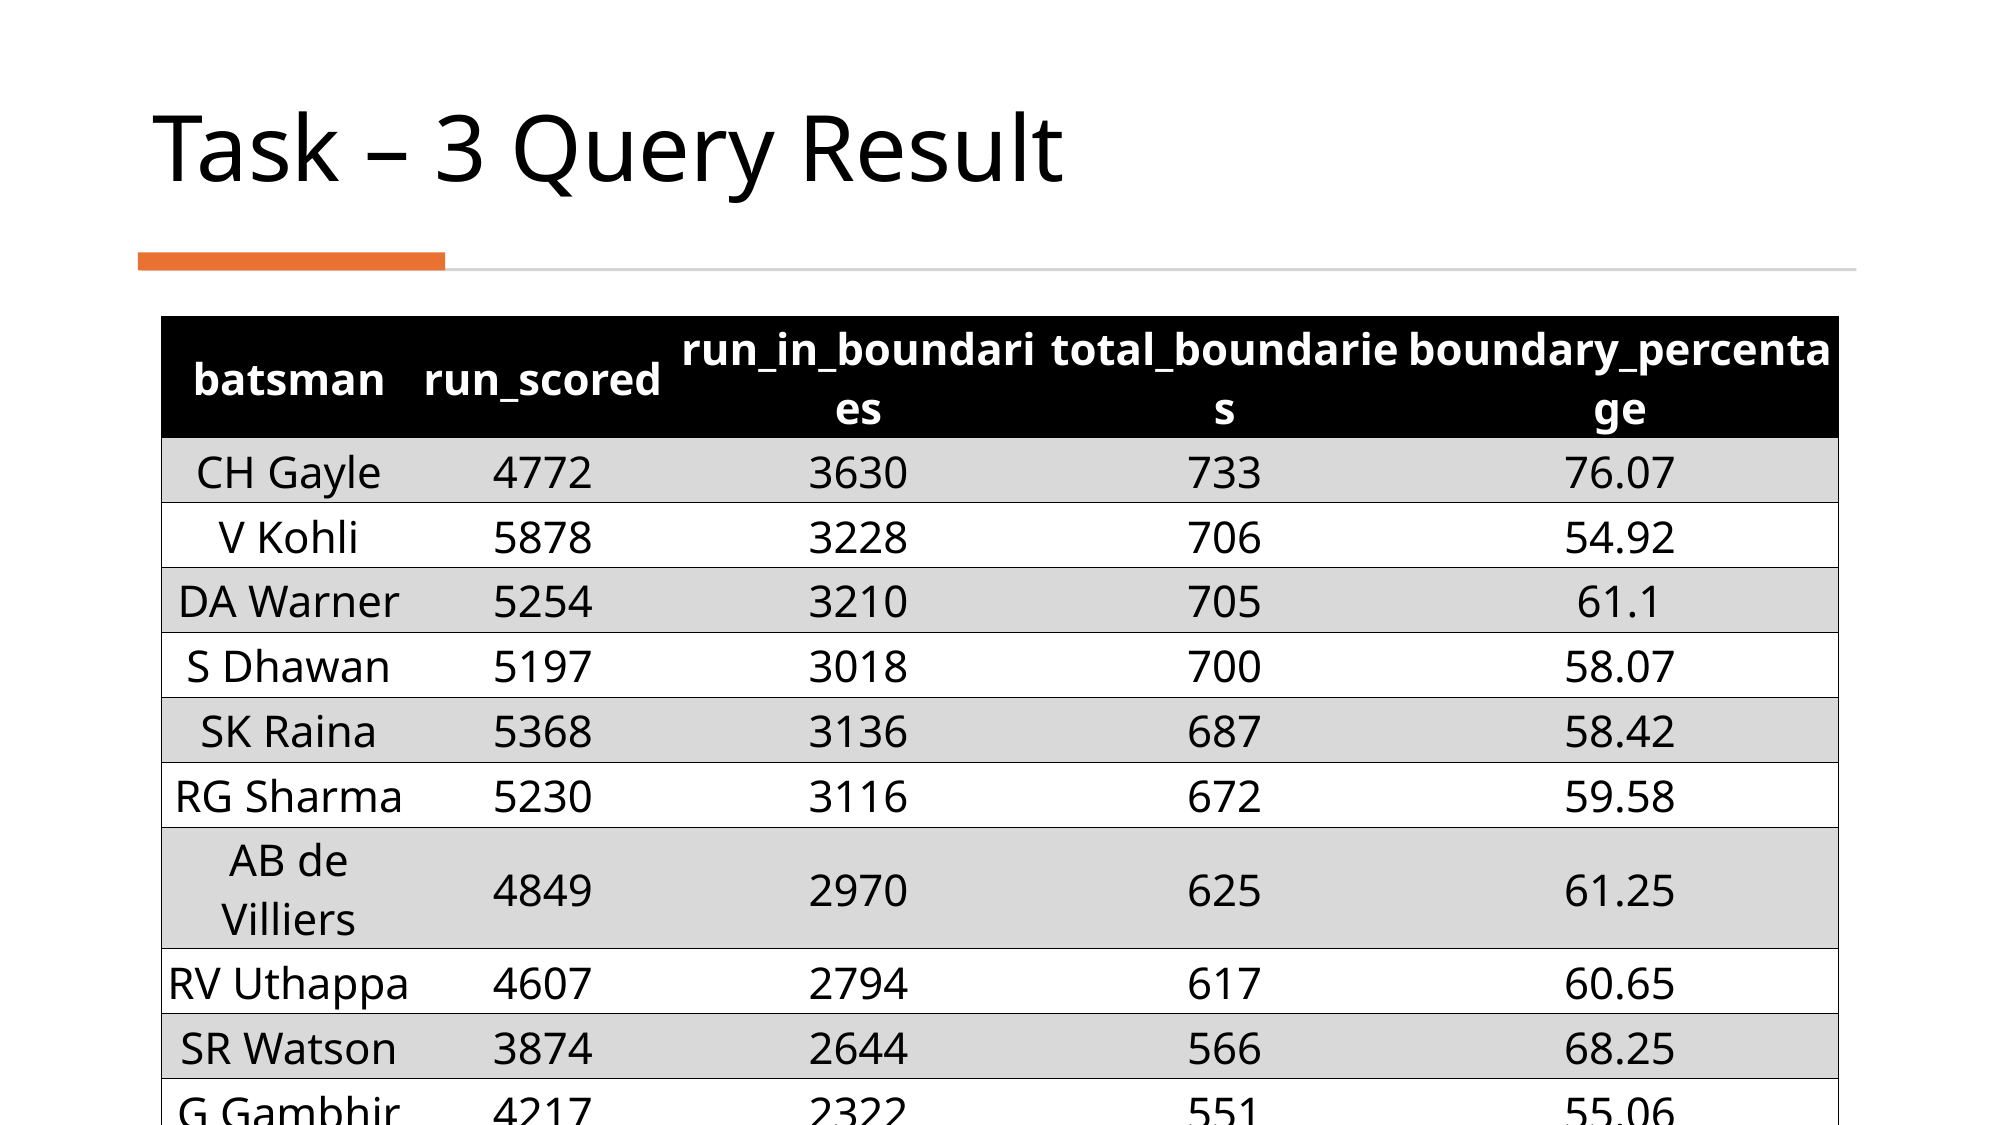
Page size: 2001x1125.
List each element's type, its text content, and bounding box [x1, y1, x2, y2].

table_cell 733 [1047, 438, 1402, 502]
table_cell 61.1 [1402, 568, 1838, 632]
table_cell 617 [1047, 949, 1402, 1013]
table_cell 2644 [670, 1014, 1047, 1078]
table_cell 3630 [670, 438, 1047, 502]
table_cell 5878 [416, 503, 670, 567]
table_cell 2322 [670, 1079, 1047, 1125]
table_cell 700 [1047, 633, 1402, 697]
table_header run_in_boundaries [670, 317, 1047, 437]
table_cell 60.65 [1402, 949, 1838, 1013]
table_cell 705 [1047, 568, 1402, 632]
table_cell 551 [1047, 1079, 1402, 1125]
table_cell V Kohli [162, 503, 416, 567]
table_cell 687 [1047, 698, 1402, 762]
table_cell 61.25 [1402, 828, 1838, 948]
table_header batsman [162, 317, 416, 437]
table_cell 4849 [416, 828, 670, 948]
table_cell 3874 [416, 1014, 670, 1078]
table_cell G Gambhir [162, 1079, 416, 1125]
table_cell 58.07 [1402, 633, 1838, 697]
table_cell SK Raina [162, 698, 416, 762]
text_box [0, 0, 2000, 1125]
table_cell 3018 [670, 633, 1047, 697]
table_cell SR Watson [162, 1014, 416, 1078]
table_cell DA Warner [162, 568, 416, 632]
title Task – 3 Query Result [138, 41, 1862, 209]
table_header total_boundaries [1047, 317, 1402, 437]
table_cell 5197 [416, 633, 670, 697]
table_header run_scored [416, 317, 670, 437]
table_cell RV Uthappa [162, 949, 416, 1013]
table_cell 4217 [416, 1079, 670, 1125]
table_cell 3228 [670, 503, 1047, 567]
table_header boundary_percentage [1402, 317, 1838, 437]
text_box [140, 267, 1858, 273]
table_cell 5230 [416, 763, 670, 827]
table_cell RG Sharma [162, 763, 416, 827]
table_cell 2794 [670, 949, 1047, 1013]
table_cell 4772 [416, 438, 670, 502]
table_cell 672 [1047, 763, 1402, 827]
table_cell 3210 [670, 568, 1047, 632]
table_cell 5368 [416, 698, 670, 762]
table_cell 4607 [416, 949, 670, 1013]
table_cell 2970 [670, 828, 1047, 948]
table_cell 3136 [670, 698, 1047, 762]
table_cell AB de Villiers [162, 828, 416, 948]
table_cell 625 [1047, 828, 1402, 948]
table_cell 5254 [416, 568, 670, 632]
table_cell S Dhawan [162, 633, 416, 697]
table_cell 58.42 [1402, 698, 1838, 762]
table_cell 566 [1047, 1014, 1402, 1078]
table_cell 68.25 [1402, 1014, 1838, 1078]
text_box [136, 251, 447, 272]
table_cell 3116 [670, 763, 1047, 827]
table_cell 55.06 [1402, 1079, 1838, 1125]
table_cell 76.07 [1402, 438, 1838, 502]
table_cell 54.92 [1402, 503, 1838, 567]
table_cell CH Gayle [162, 438, 416, 502]
table_cell 706 [1047, 503, 1402, 567]
table_cell 59.58 [1402, 763, 1838, 827]
